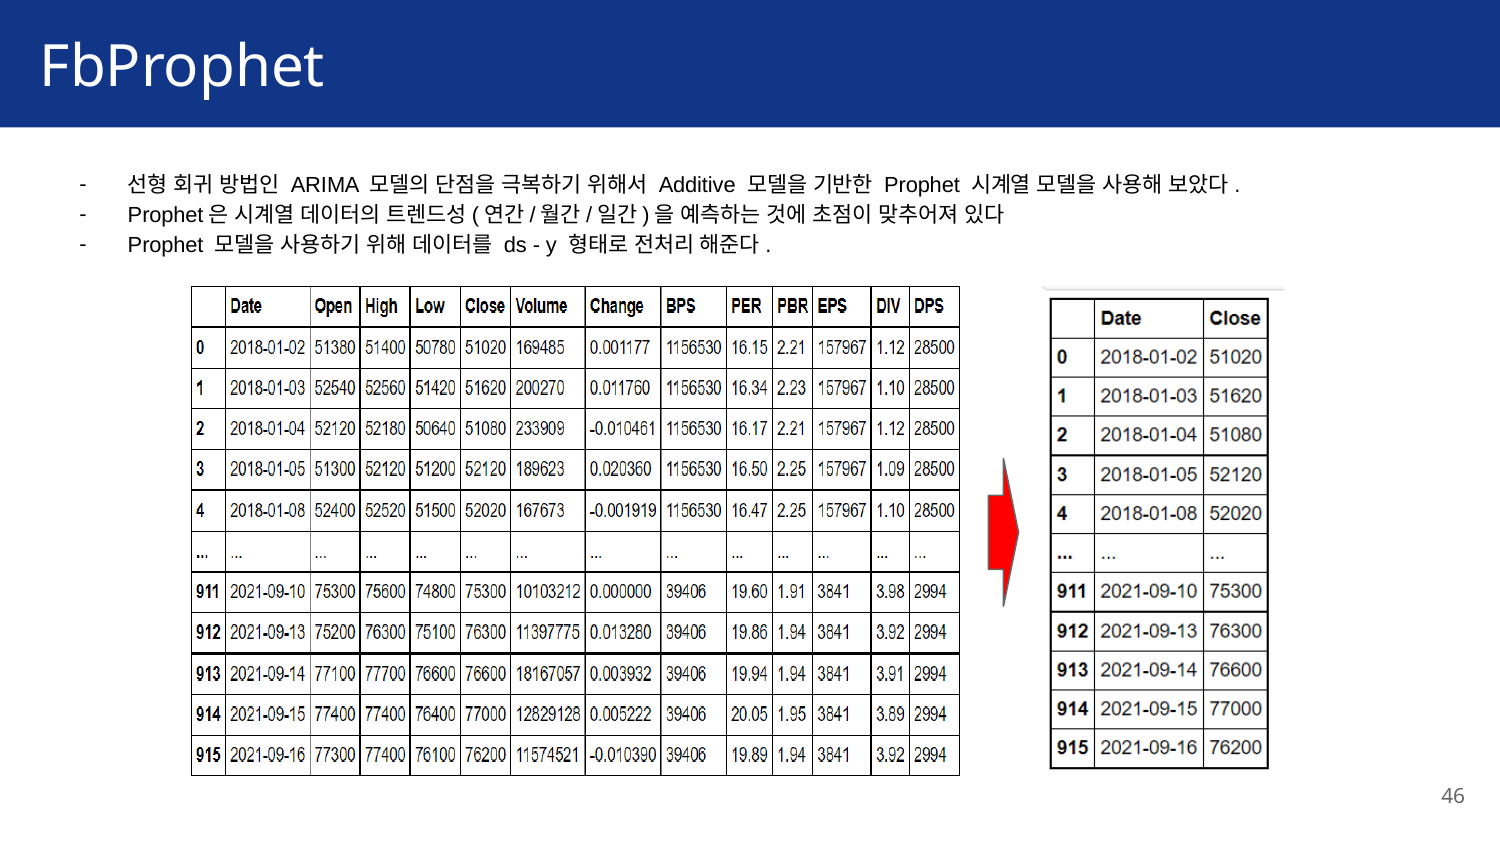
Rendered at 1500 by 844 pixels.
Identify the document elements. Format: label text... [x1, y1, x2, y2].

slide_number ‹#› [1389, 764, 1480, 830]
text_box 선형 회귀 방법인 ARIMA 모델의 단점을 극복하기 위해서 Additive 모델을 기반한 Prophet 시계열 모델을 사용해 보았다. Prophet은 시계열 데이터의 트렌드성(연간/월간/일간)을 예측하는 것에 초점이 맞추어져 있다 Prophet 모델을 사용하기 위해 데이터를 ds - y 형태로 전처리 해준다. [37, 151, 1436, 272]
text_box [988, 458, 1019, 607]
title FbProphet [24, 13, 1423, 116]
picture [1040, 286, 1284, 779]
picture [186, 286, 967, 779]
